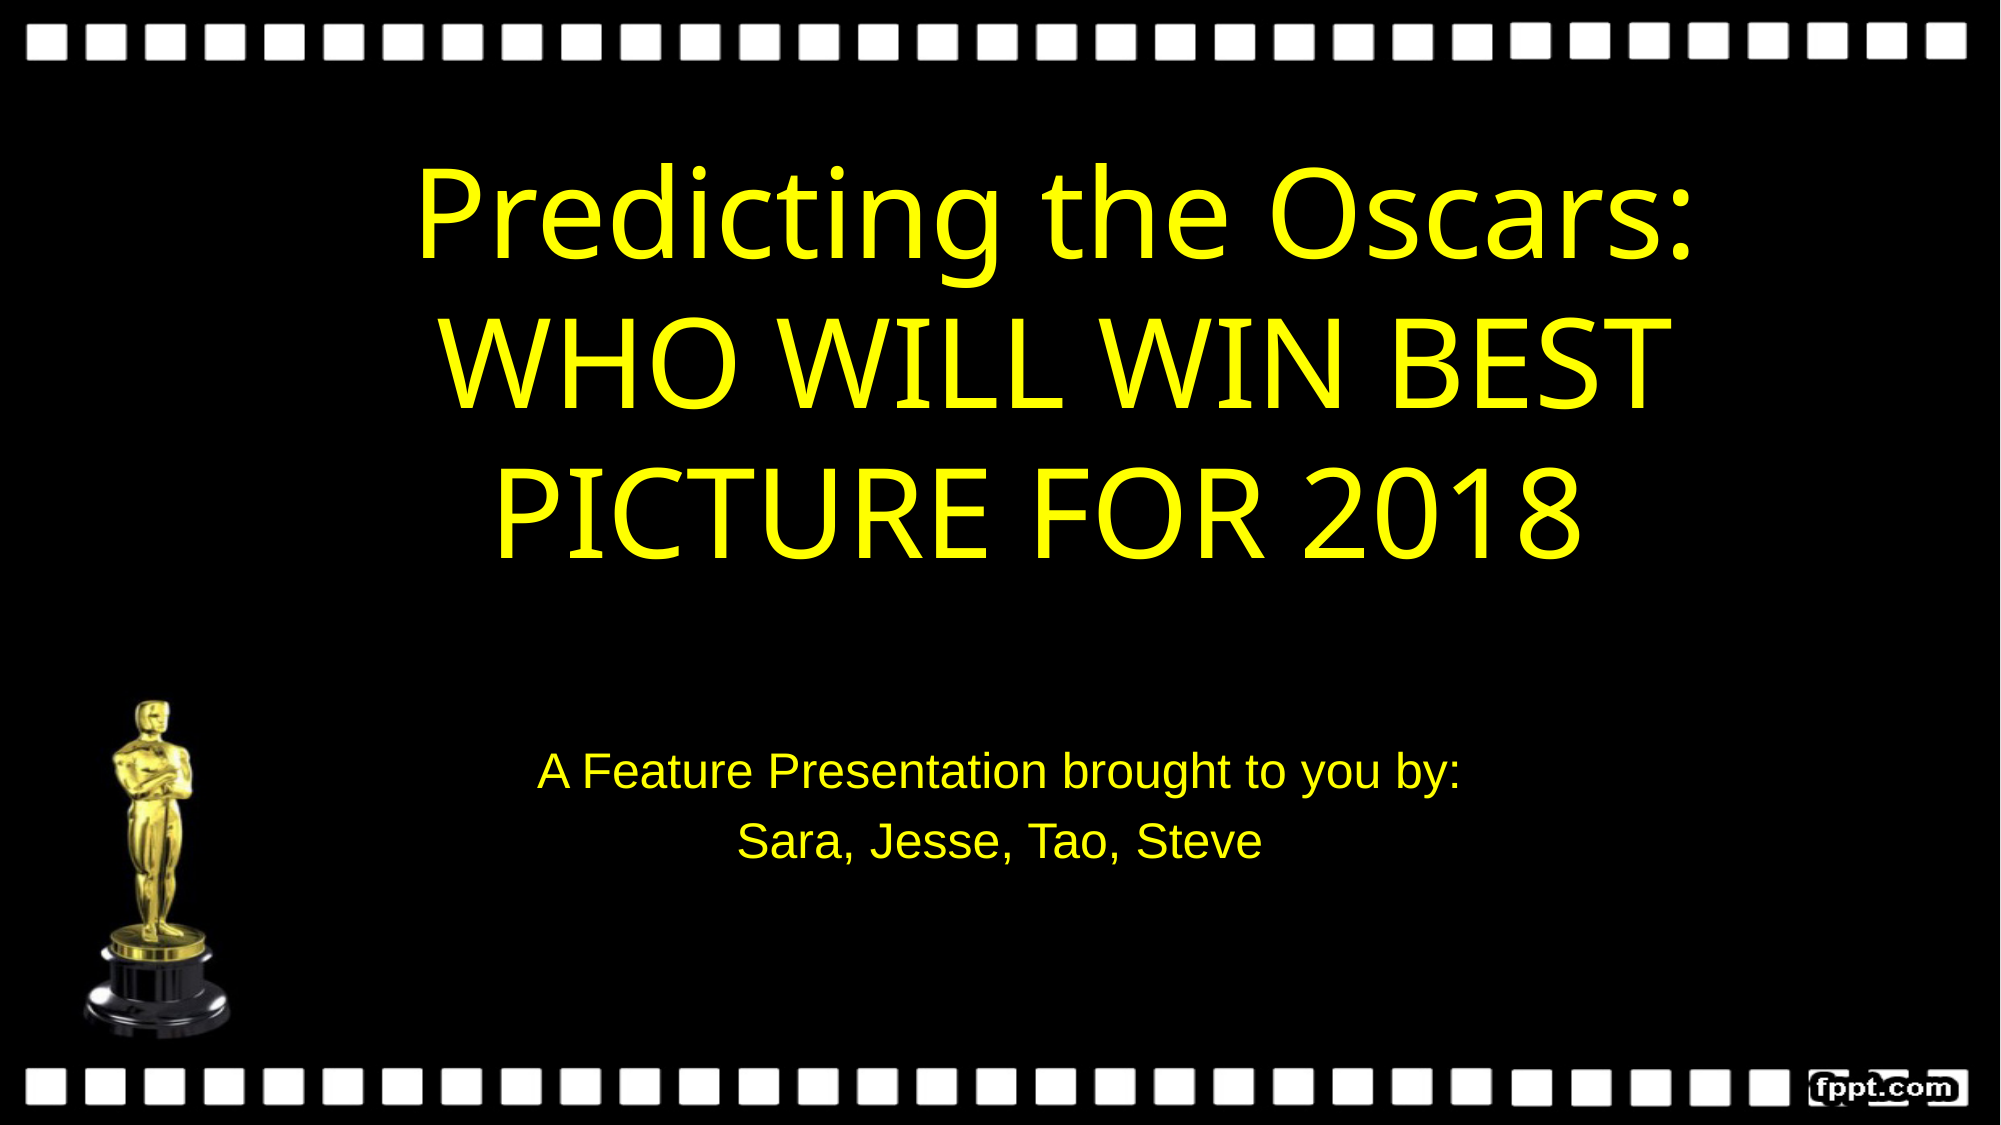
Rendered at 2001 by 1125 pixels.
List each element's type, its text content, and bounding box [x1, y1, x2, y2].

picture [0, 0, 2001, 1125]
subtitle A Feature Presentation brought to you by: Sara, Jesse, Tao, Steve [249, 590, 1750, 863]
title Predicting the Oscars: WHO WILL WIN BEST PICTURE FOR 2018 [249, 199, 1861, 591]
